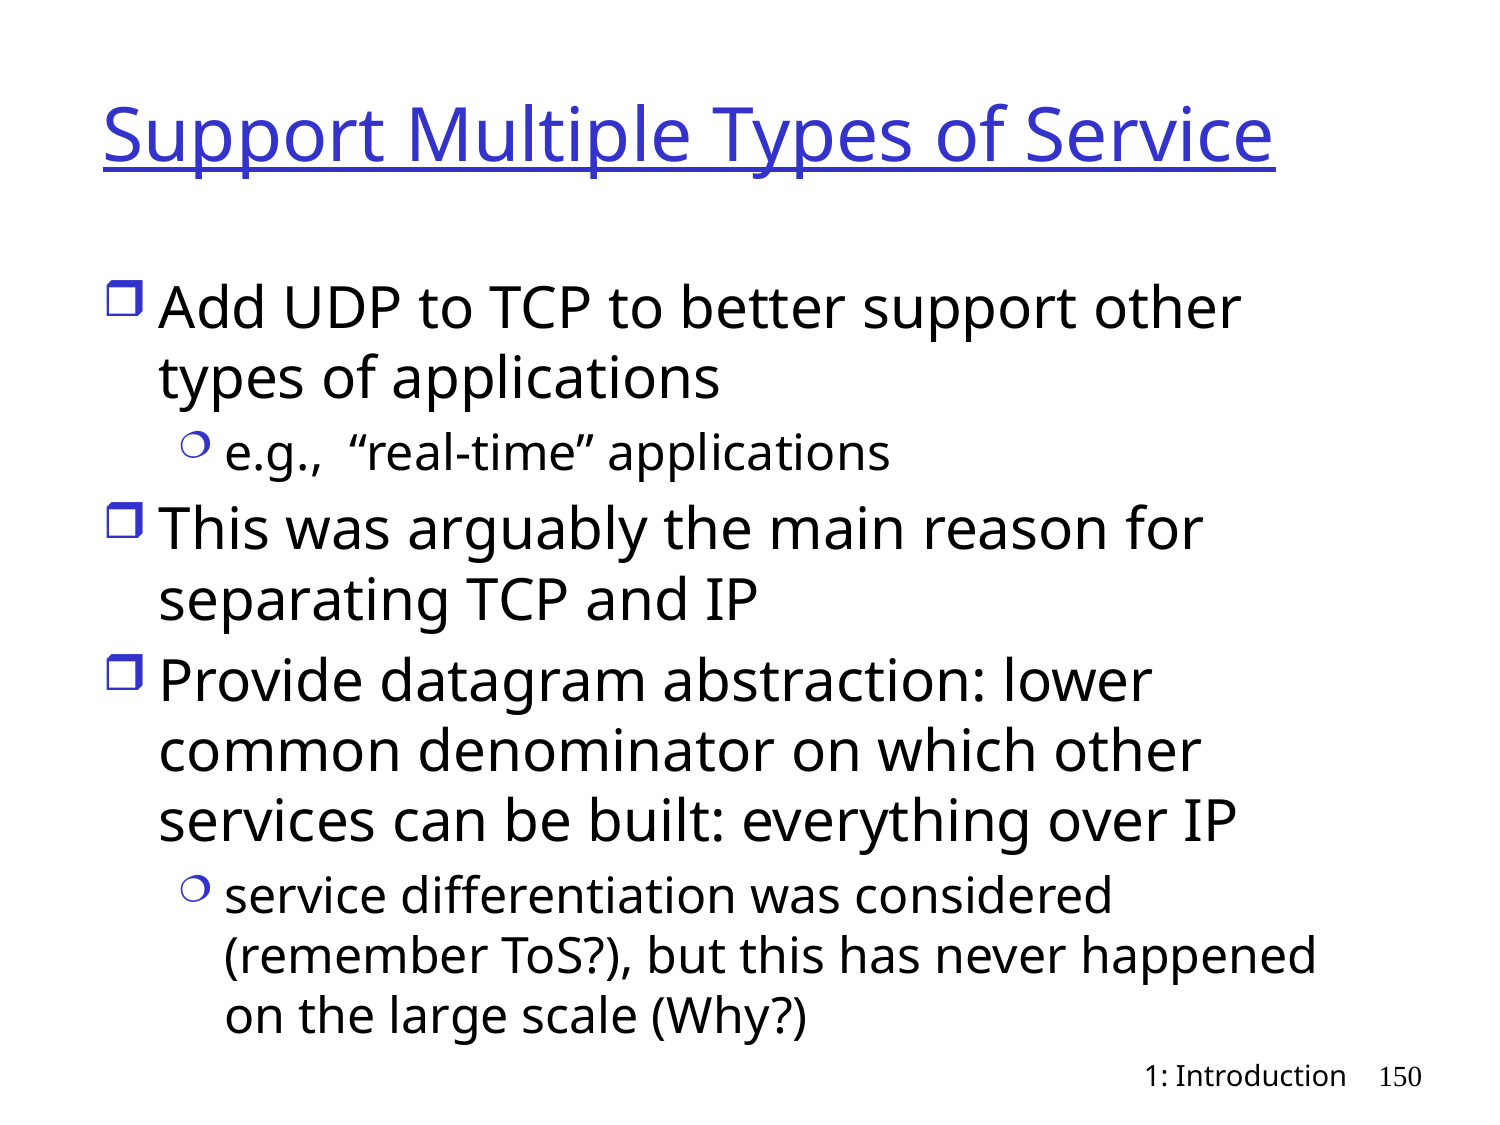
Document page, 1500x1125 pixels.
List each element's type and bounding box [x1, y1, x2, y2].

title [87, 37, 1363, 225]
slide_number [1362, 1049, 1438, 1125]
list [87, 262, 1363, 1063]
footer [887, 1063, 1362, 1125]
